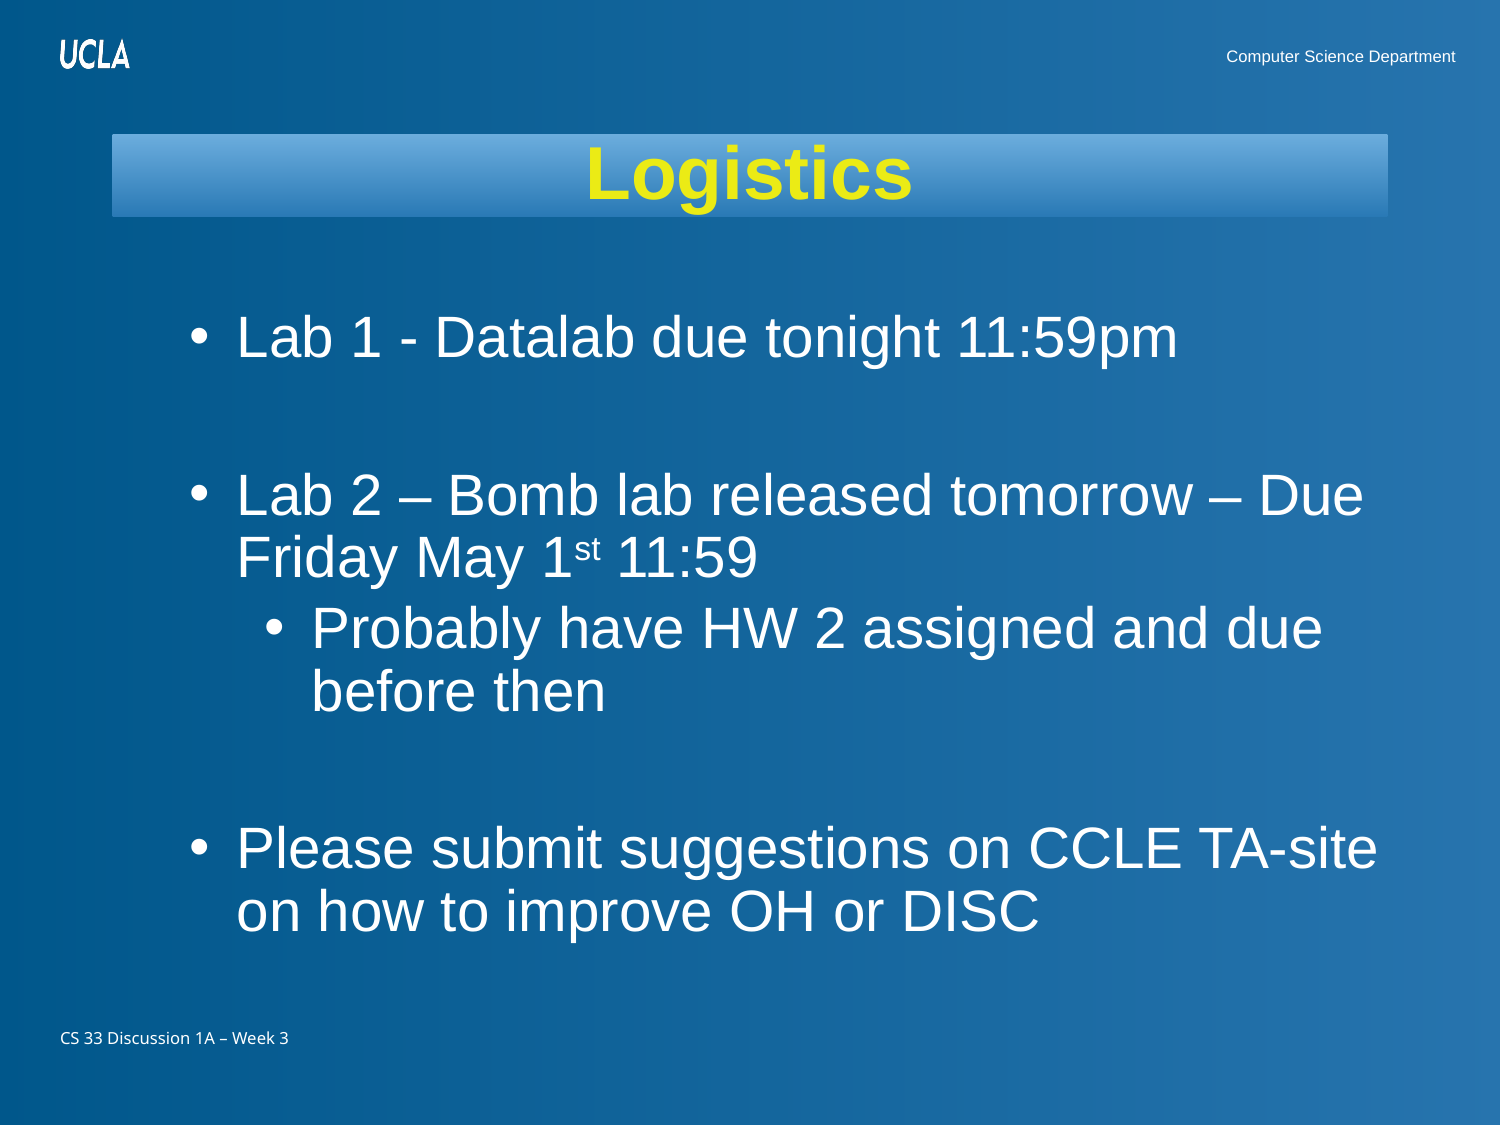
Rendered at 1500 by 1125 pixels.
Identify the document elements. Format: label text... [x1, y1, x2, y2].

title Logistics [112, 134, 1388, 217]
picture [60, 38, 130, 69]
subtitle Lab 1 - Datalab due tonight 11:59pm Lab 2 – Bomb lab released tomorrow – Due Friday May 1st 11:59 Probably have HW 2 assigned and due before then Please submit suggestions on CCLE TA-site on how to improve OH or DISC [174, 299, 1425, 964]
